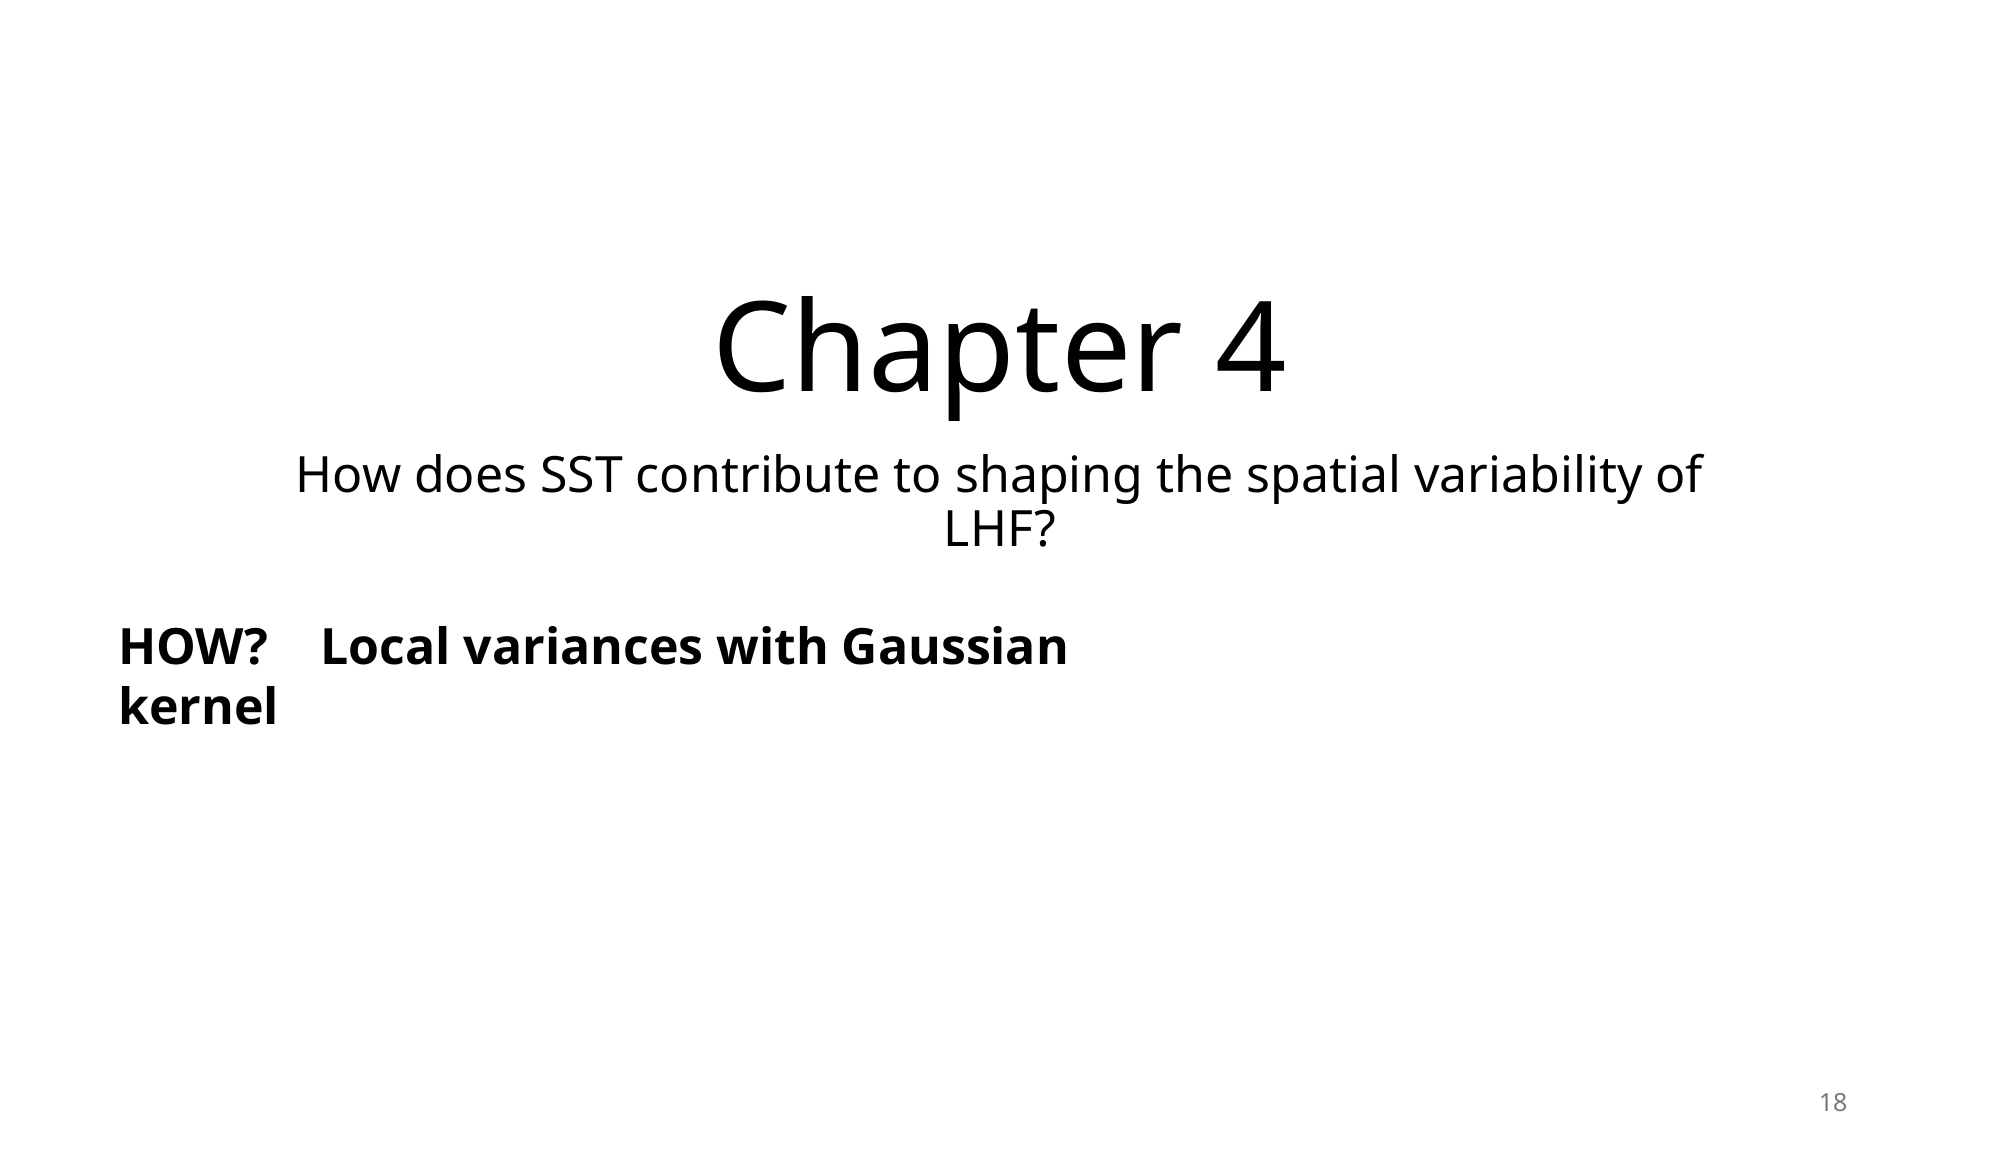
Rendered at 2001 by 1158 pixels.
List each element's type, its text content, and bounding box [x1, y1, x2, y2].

slide_number 18 [1412, 1072, 1863, 1135]
text_box HOW? Local variances with Gaussian kernel [103, 607, 1181, 743]
title Chapter 4 [249, 23, 1750, 426]
subtitle How does SST contribute to shaping the spatial variability of LHF? [249, 441, 1750, 534]
